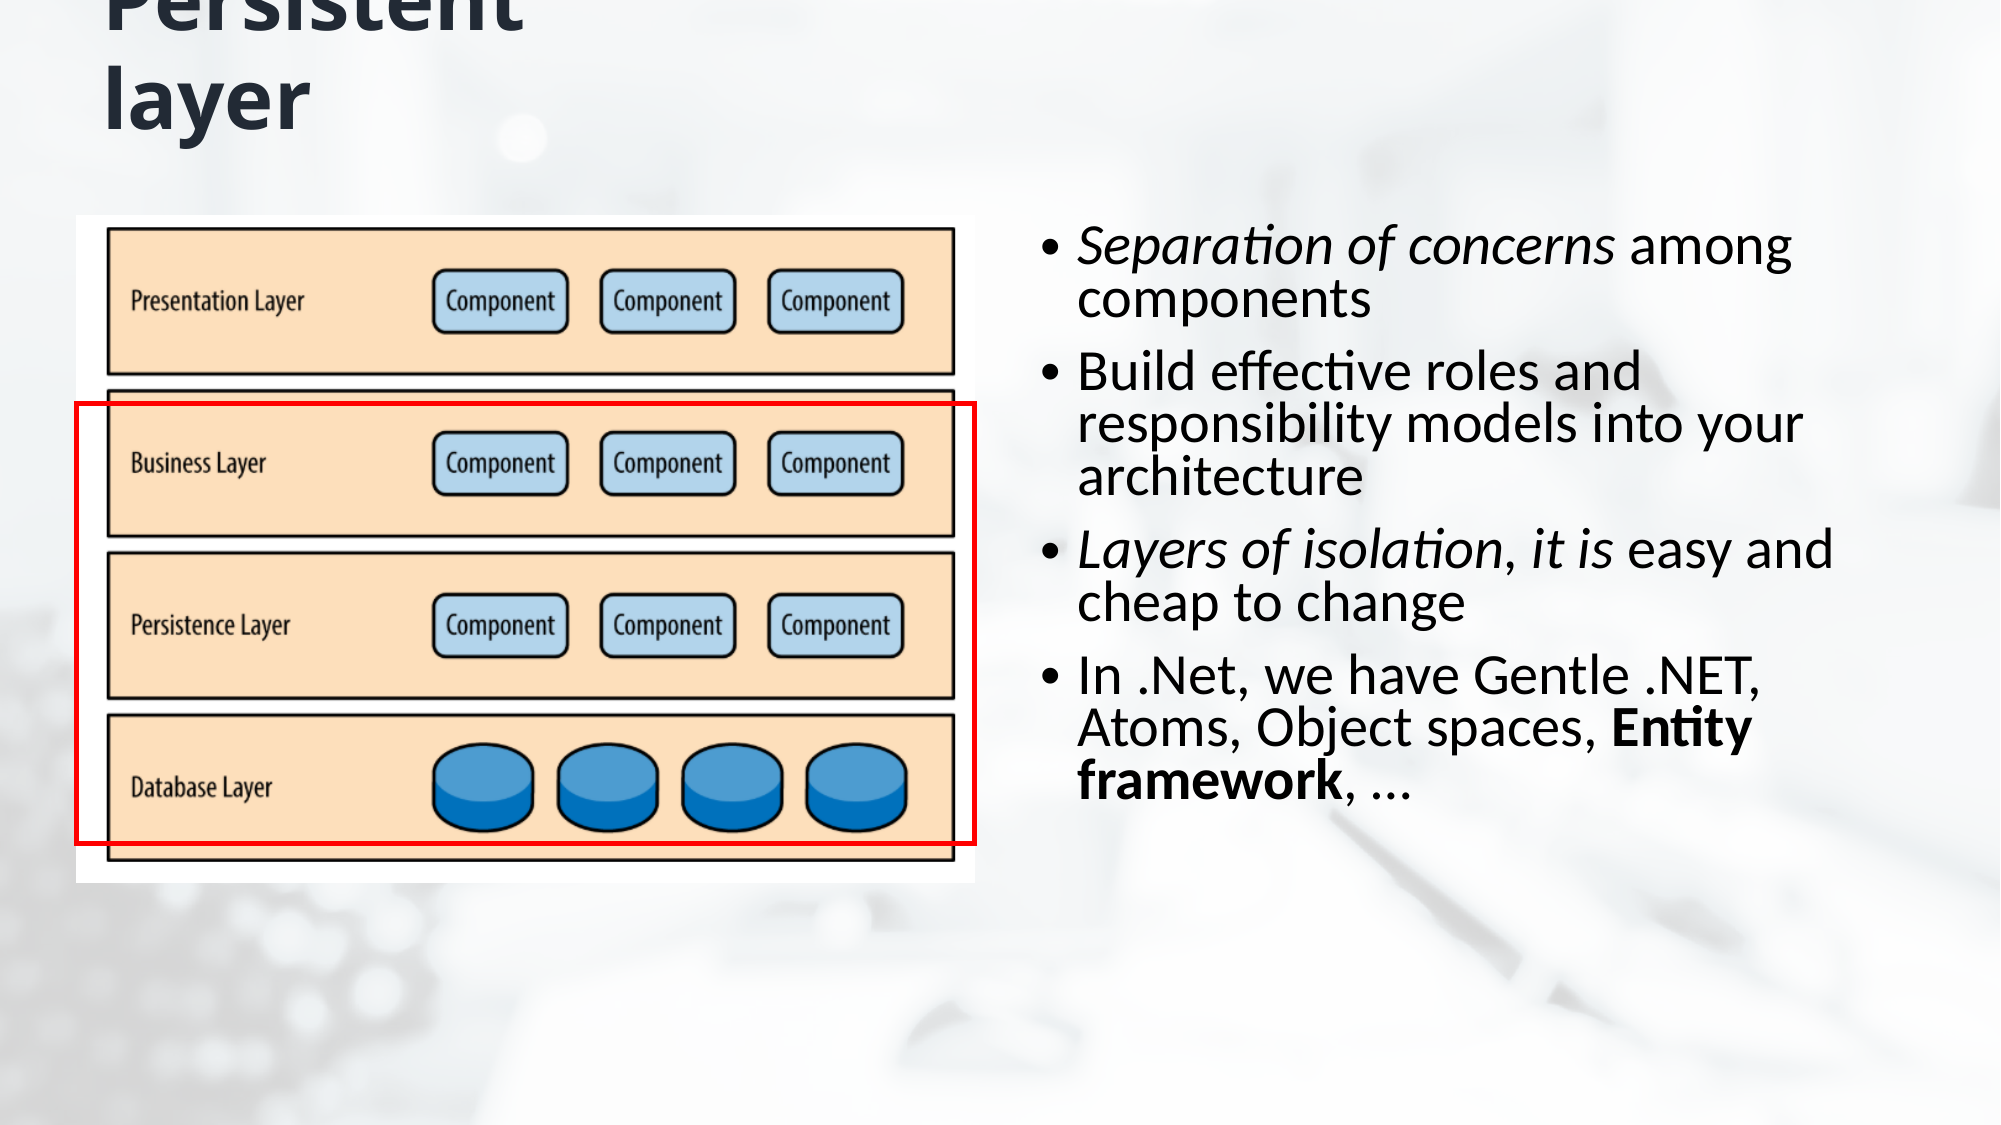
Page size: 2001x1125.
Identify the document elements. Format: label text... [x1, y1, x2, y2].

text_box Separation of concerns among components Build effective roles and responsibility models into your architecture Layers of isolation, it is easy and cheap to change In .Net, we have Gentle .NET, Atoms, Object spaces, Entity framework, … [1025, 215, 1892, 1054]
text_box Persistent layer [87, 52, 751, 162]
picture [76, 215, 975, 884]
